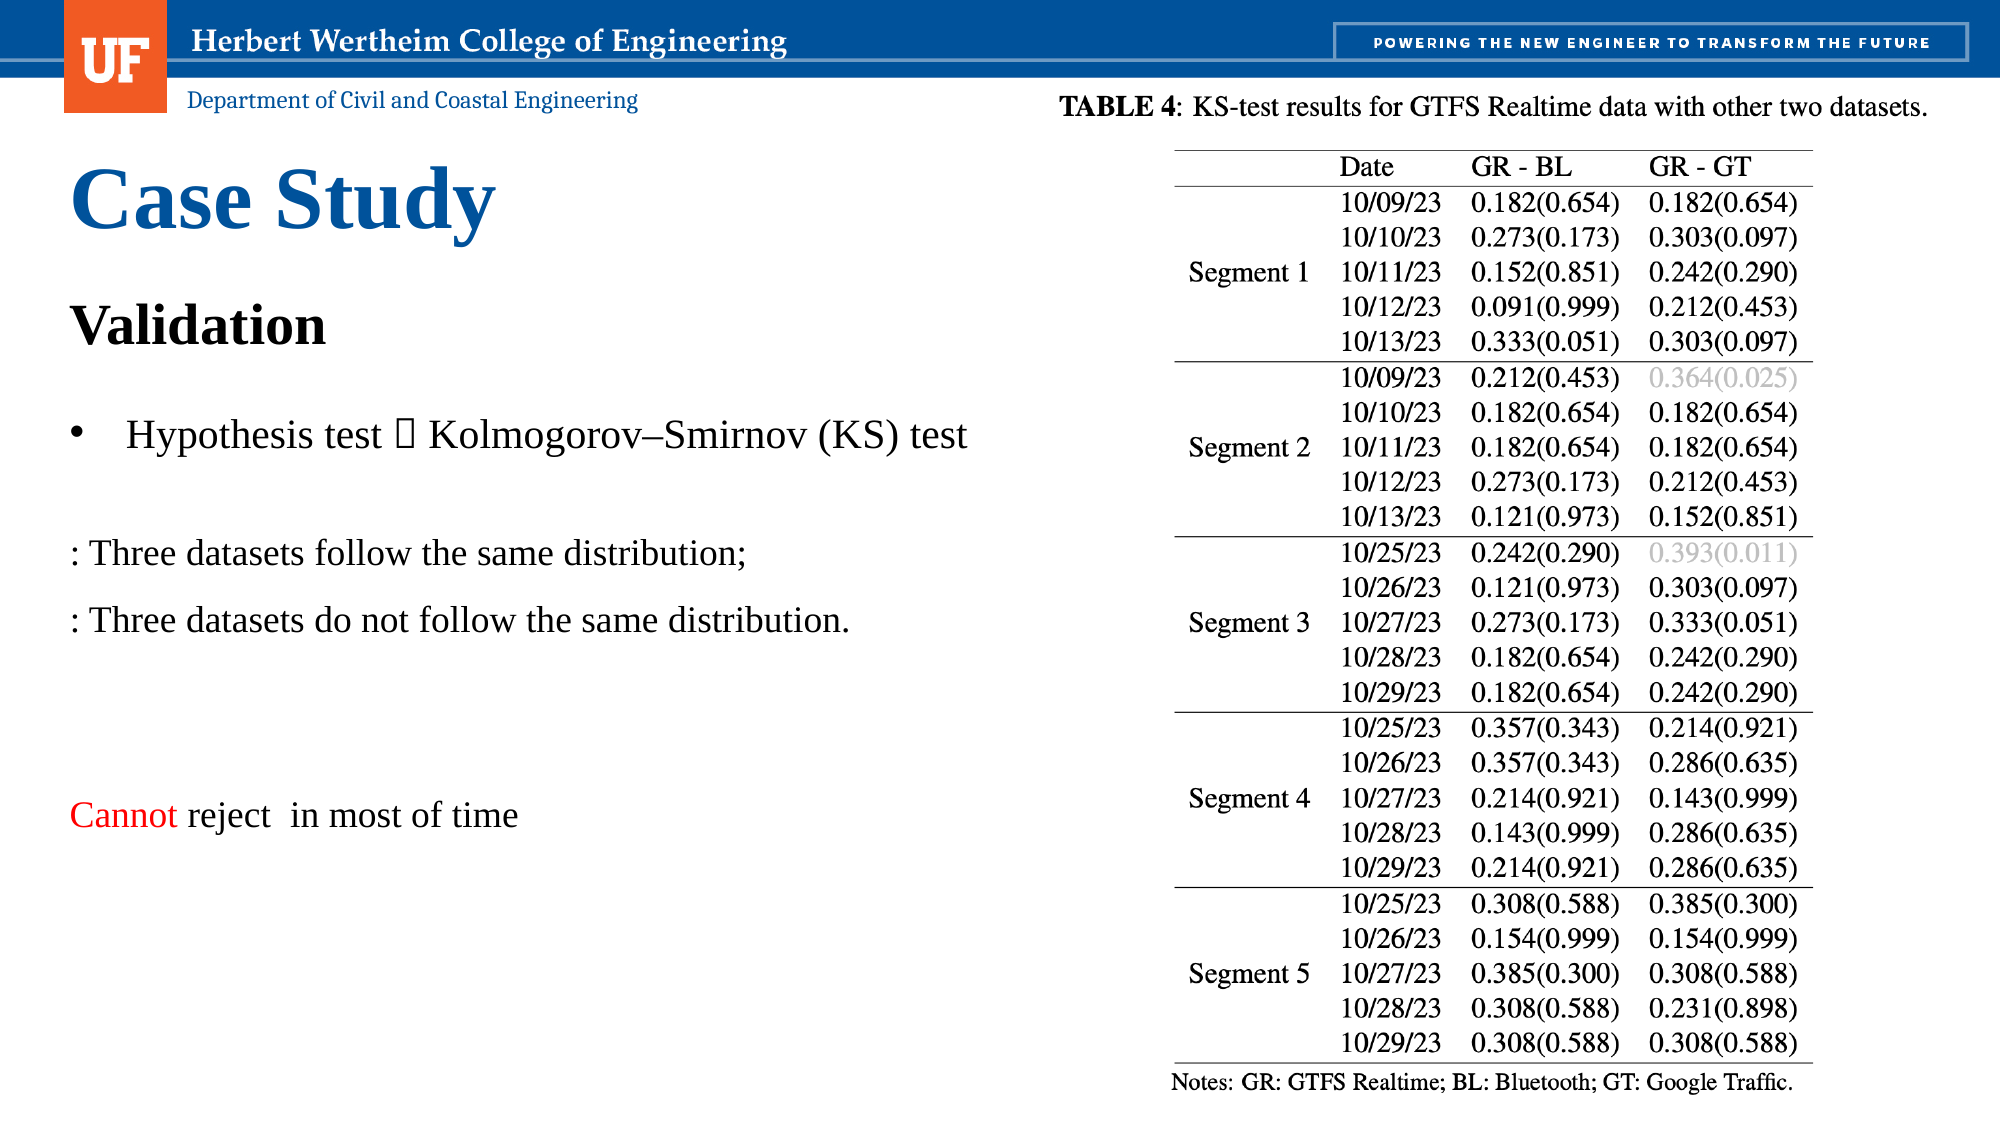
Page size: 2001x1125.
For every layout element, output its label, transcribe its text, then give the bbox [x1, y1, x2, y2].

title Case Study [54, 131, 1037, 315]
text_box Validation Hypothesis test  Kolmogorov–Smirnov (KS) test [54, 279, 1017, 464]
picture [0, 0, 2000, 1105]
